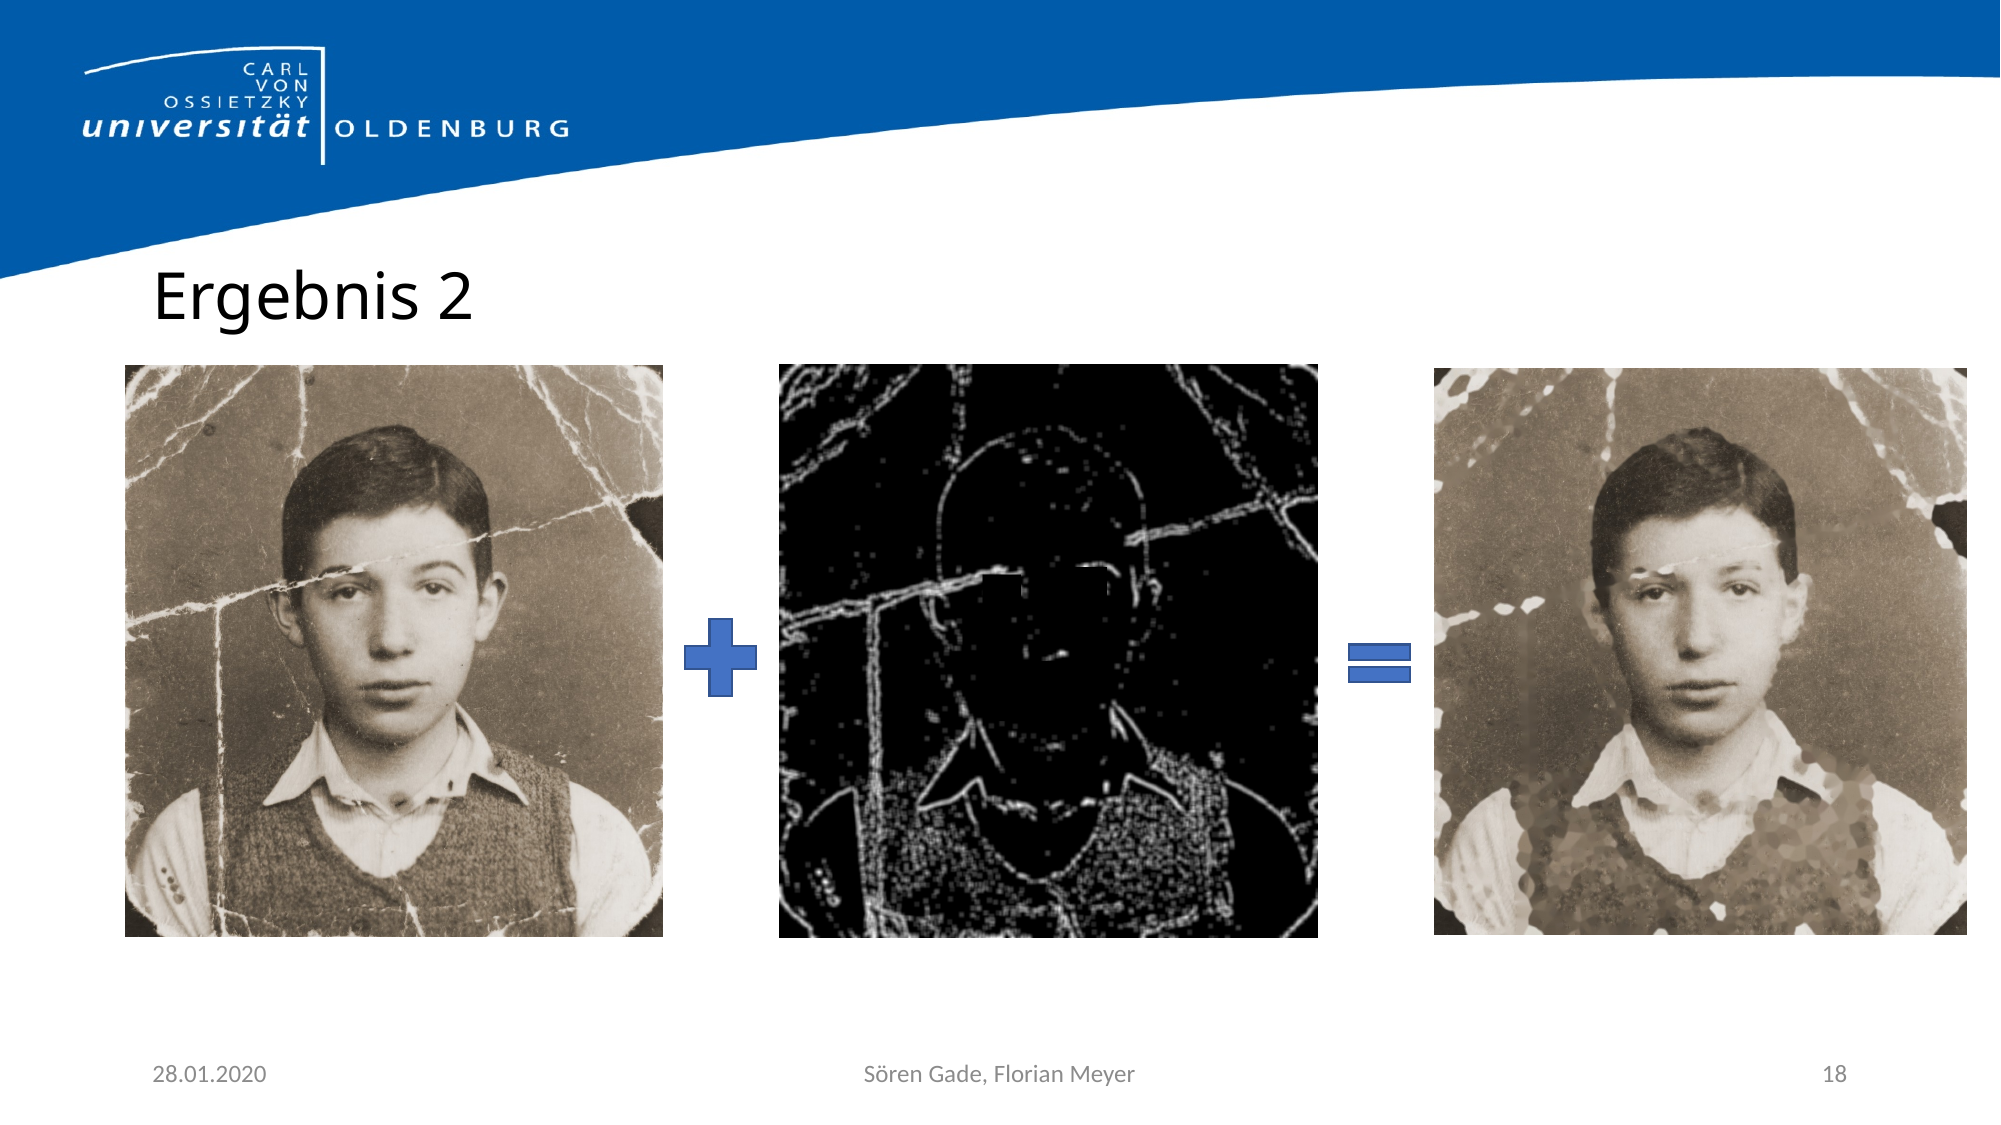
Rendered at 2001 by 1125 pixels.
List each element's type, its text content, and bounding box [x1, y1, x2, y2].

slide_number 18 [1412, 1042, 1863, 1103]
title Ergebnis 2 [137, 255, 1908, 341]
text_box [684, 618, 757, 697]
picture [0, 0, 2000, 938]
text_box [1348, 666, 1411, 683]
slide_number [137, 1042, 588, 1103]
footer Sören Gade, Florian Meyer [662, 1042, 1338, 1103]
text_box [1348, 643, 1411, 661]
